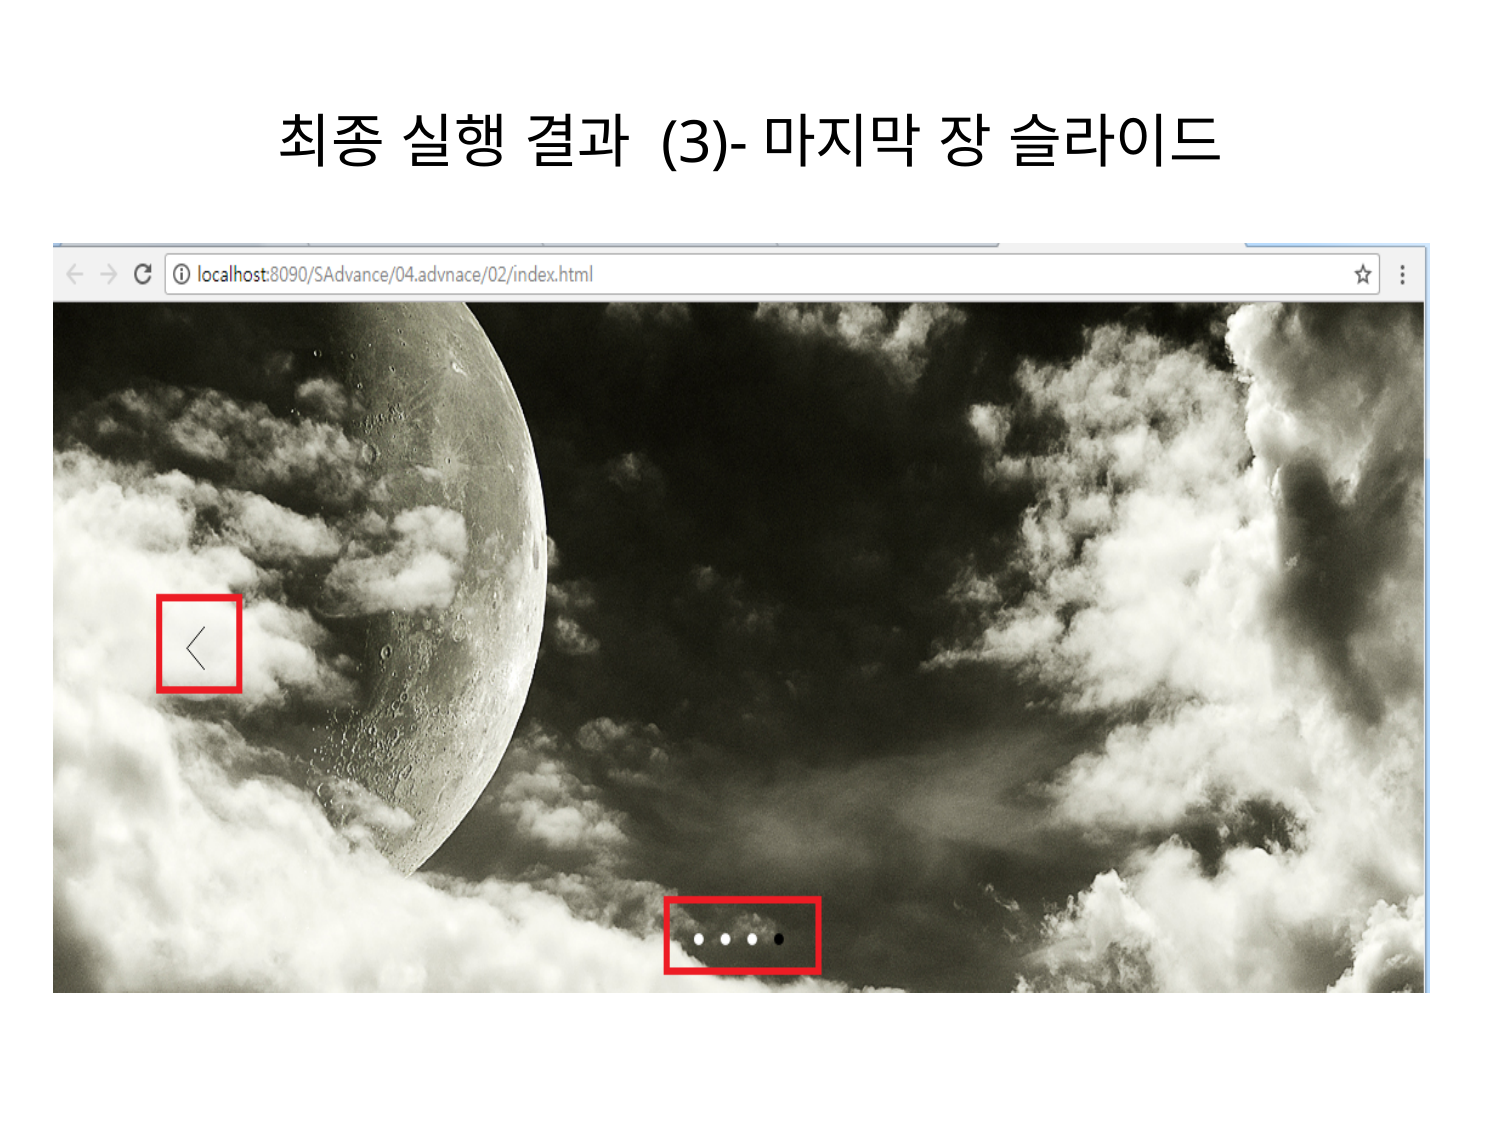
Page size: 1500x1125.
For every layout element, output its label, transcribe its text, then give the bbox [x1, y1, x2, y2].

picture [52, 243, 1430, 993]
title 최종 실행 결과 (3)-마지막 장 슬라이드 [75, 45, 1425, 233]
